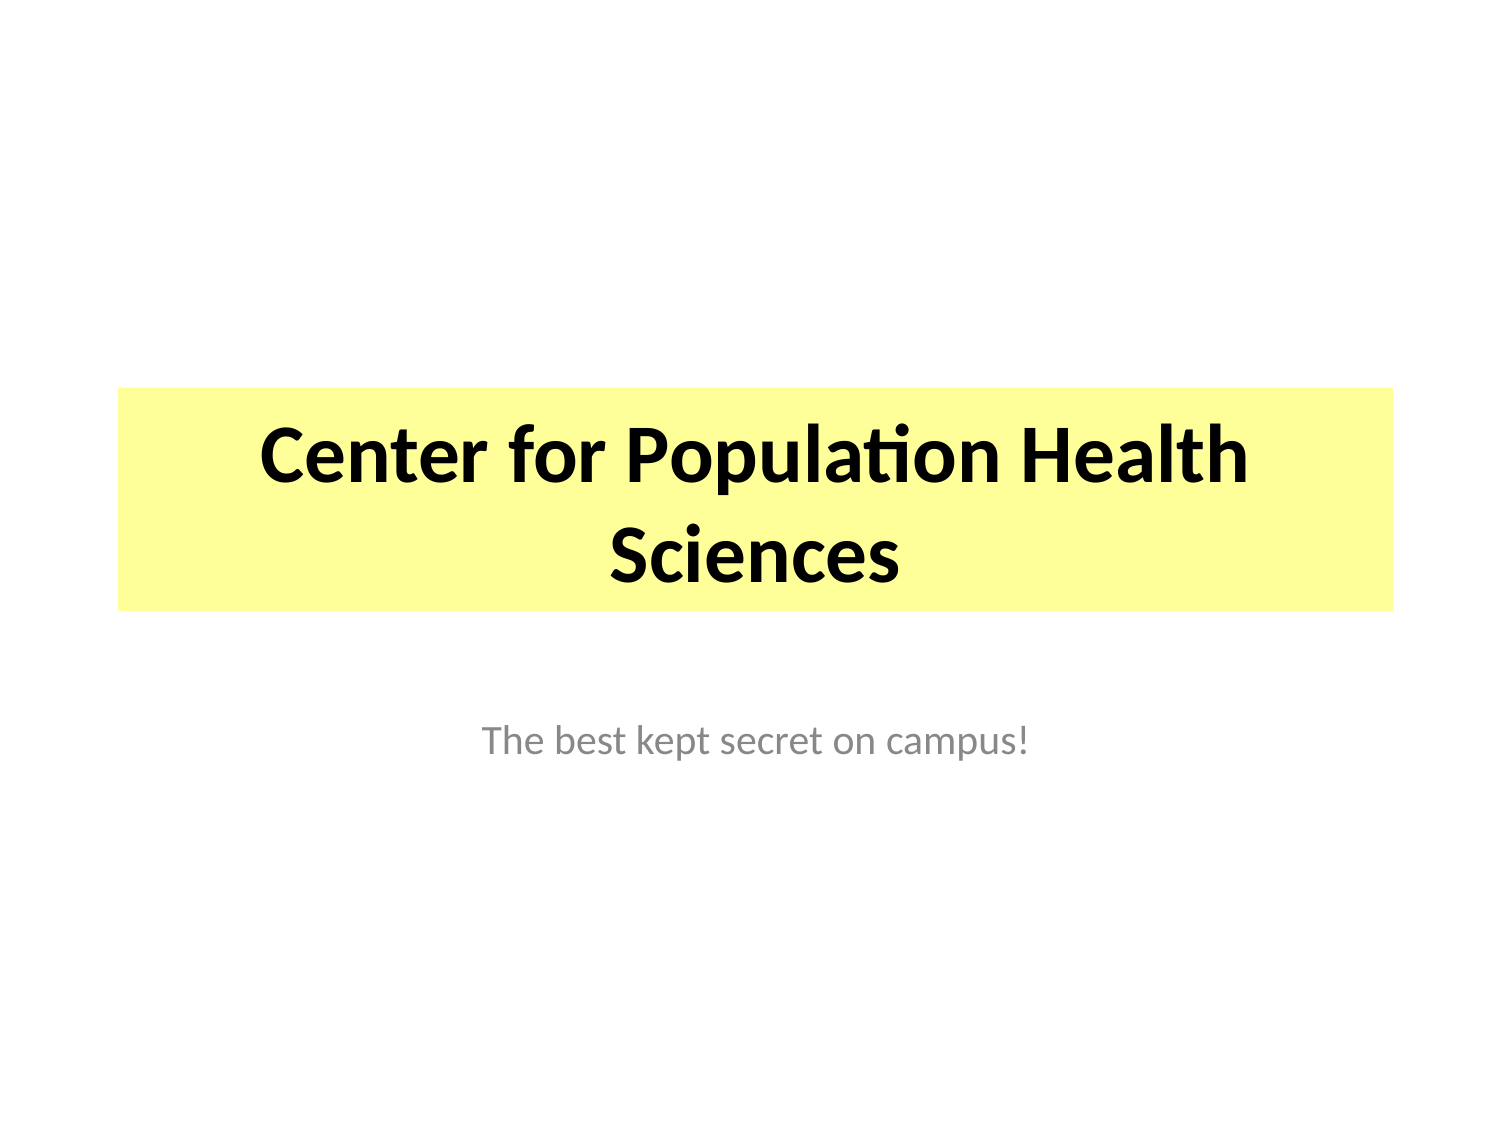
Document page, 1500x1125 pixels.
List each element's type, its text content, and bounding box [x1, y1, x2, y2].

title Center for Population Health Sciences [118, 387, 1394, 611]
list The best kept secret on campus! [118, 614, 1394, 861]
